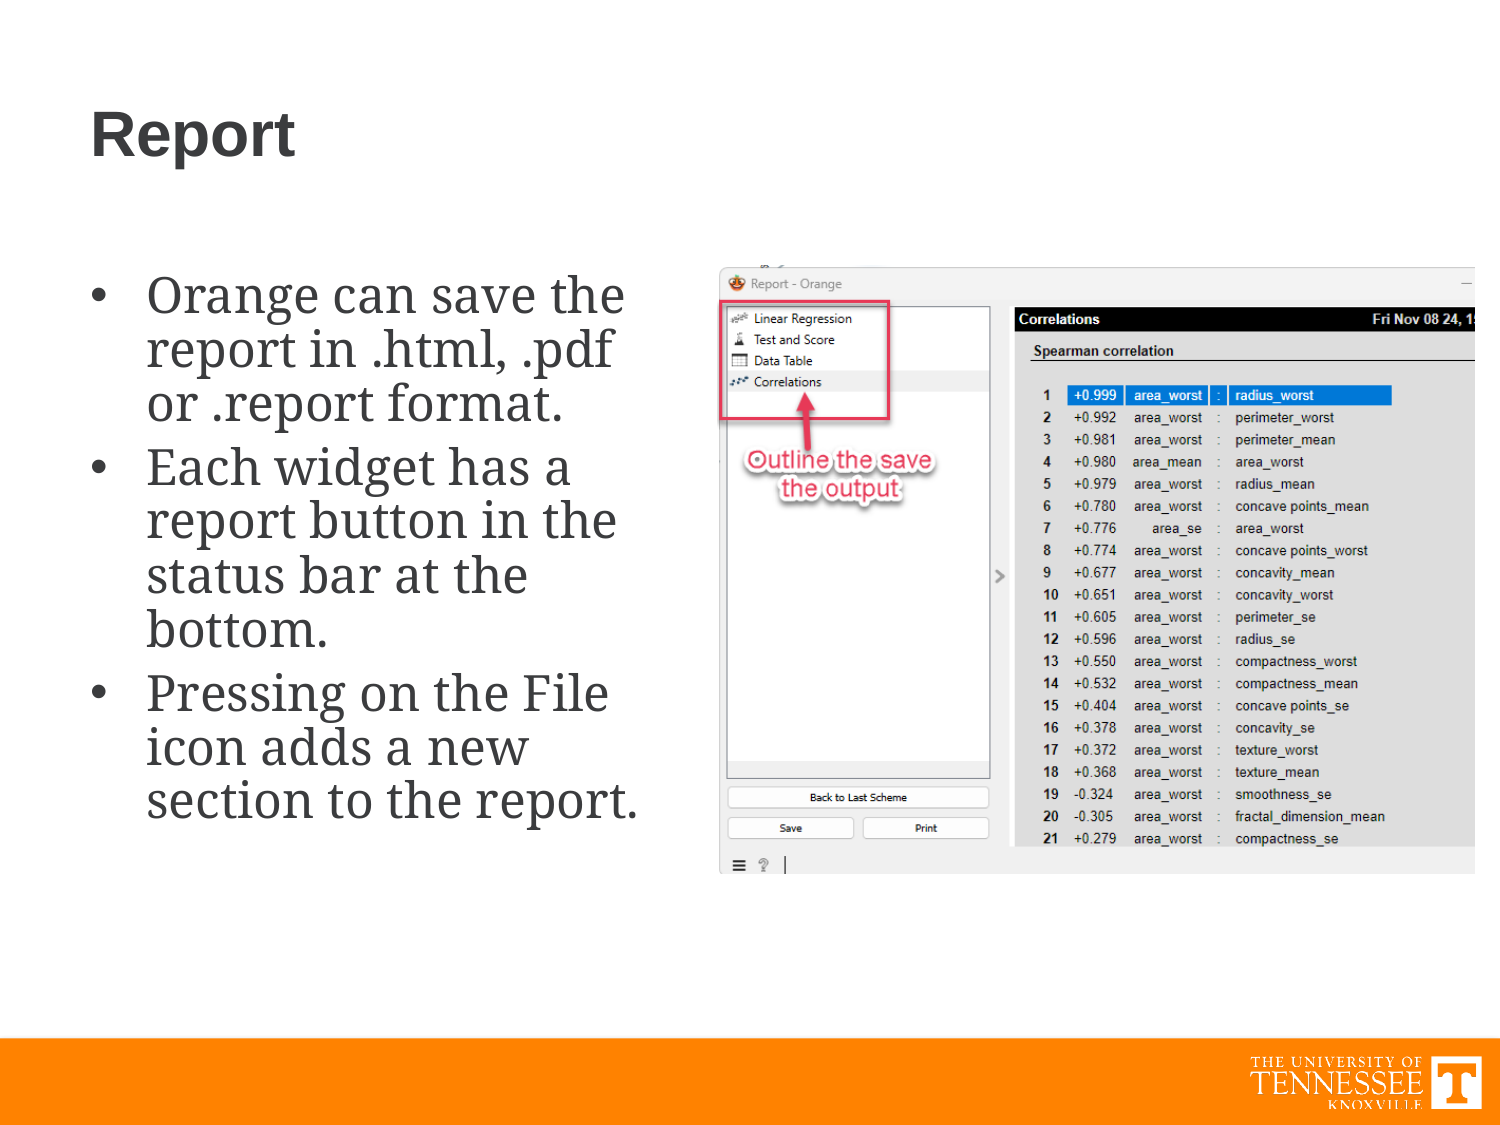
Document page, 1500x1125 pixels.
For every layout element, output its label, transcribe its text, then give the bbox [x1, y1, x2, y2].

title Report [75, 45, 1425, 233]
list Orange can save the report in .html, .pdf or .report format. Each widget has a report button in the status bar at the bottom. Pressing on the File icon adds a new section to the report. [75, 262, 669, 1005]
picture [716, 265, 1476, 874]
text_box [99, 730, 1450, 918]
